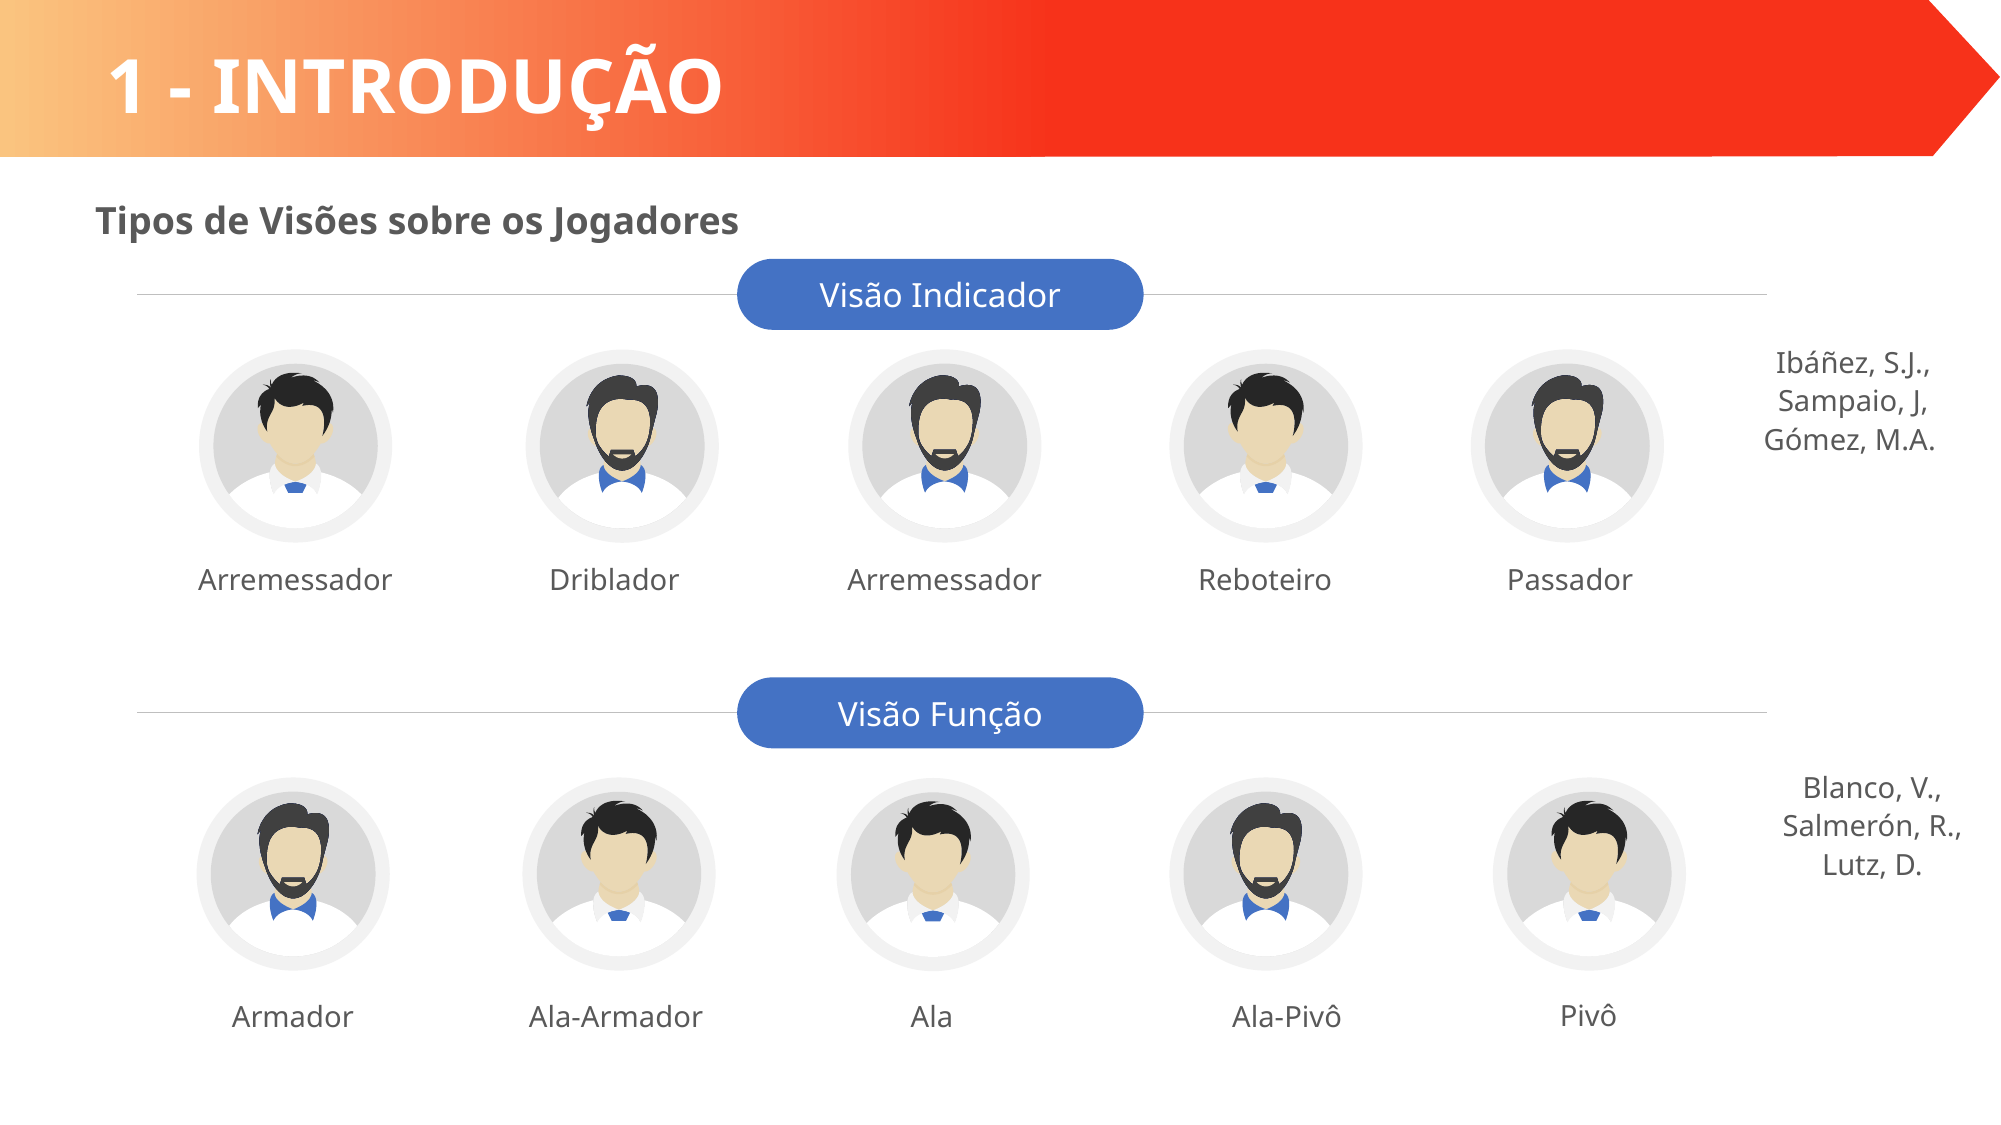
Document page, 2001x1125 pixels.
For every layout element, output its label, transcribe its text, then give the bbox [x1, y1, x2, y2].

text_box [525, 349, 719, 543]
text_box Visão Indicador [736, 257, 1145, 294]
text_box Driblador [488, 550, 741, 604]
text_box Visão Função [736, 676, 1145, 712]
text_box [196, 777, 390, 971]
text_box Ala [805, 987, 1058, 1041]
text_box Visão Indicador [736, 295, 1145, 331]
text_box 1 - INTRODUÇÃO [91, 41, 1892, 148]
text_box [1470, 349, 1664, 543]
text_box Armador [167, 987, 420, 1041]
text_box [848, 349, 1042, 543]
text_box Pivô [1462, 986, 1715, 1040]
text_box Blanco, V., Salmerón, R., Lutz, D. [1767, 758, 1978, 889]
text_box Tipos de Visões sobre os Jogadores [80, 190, 1096, 250]
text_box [1169, 349, 1363, 543]
text_box Ala-Pivô [1164, 987, 1417, 1041]
text_box Reboteiro [1145, 550, 1393, 604]
text_box Ibáñez, S.J., Sampaio, J, Gómez, M.A. [1729, 333, 1978, 464]
text_box Passador [1444, 550, 1697, 604]
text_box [522, 777, 716, 971]
text_box Ala-Armador [489, 987, 742, 1041]
text_box Arremessador [169, 550, 422, 604]
text_box Arremessador [818, 550, 1071, 604]
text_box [836, 778, 1030, 972]
text_box [0, 0, 2000, 158]
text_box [1169, 777, 1363, 971]
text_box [1492, 777, 1686, 971]
text_box Visão Função [736, 713, 1145, 750]
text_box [198, 349, 393, 543]
